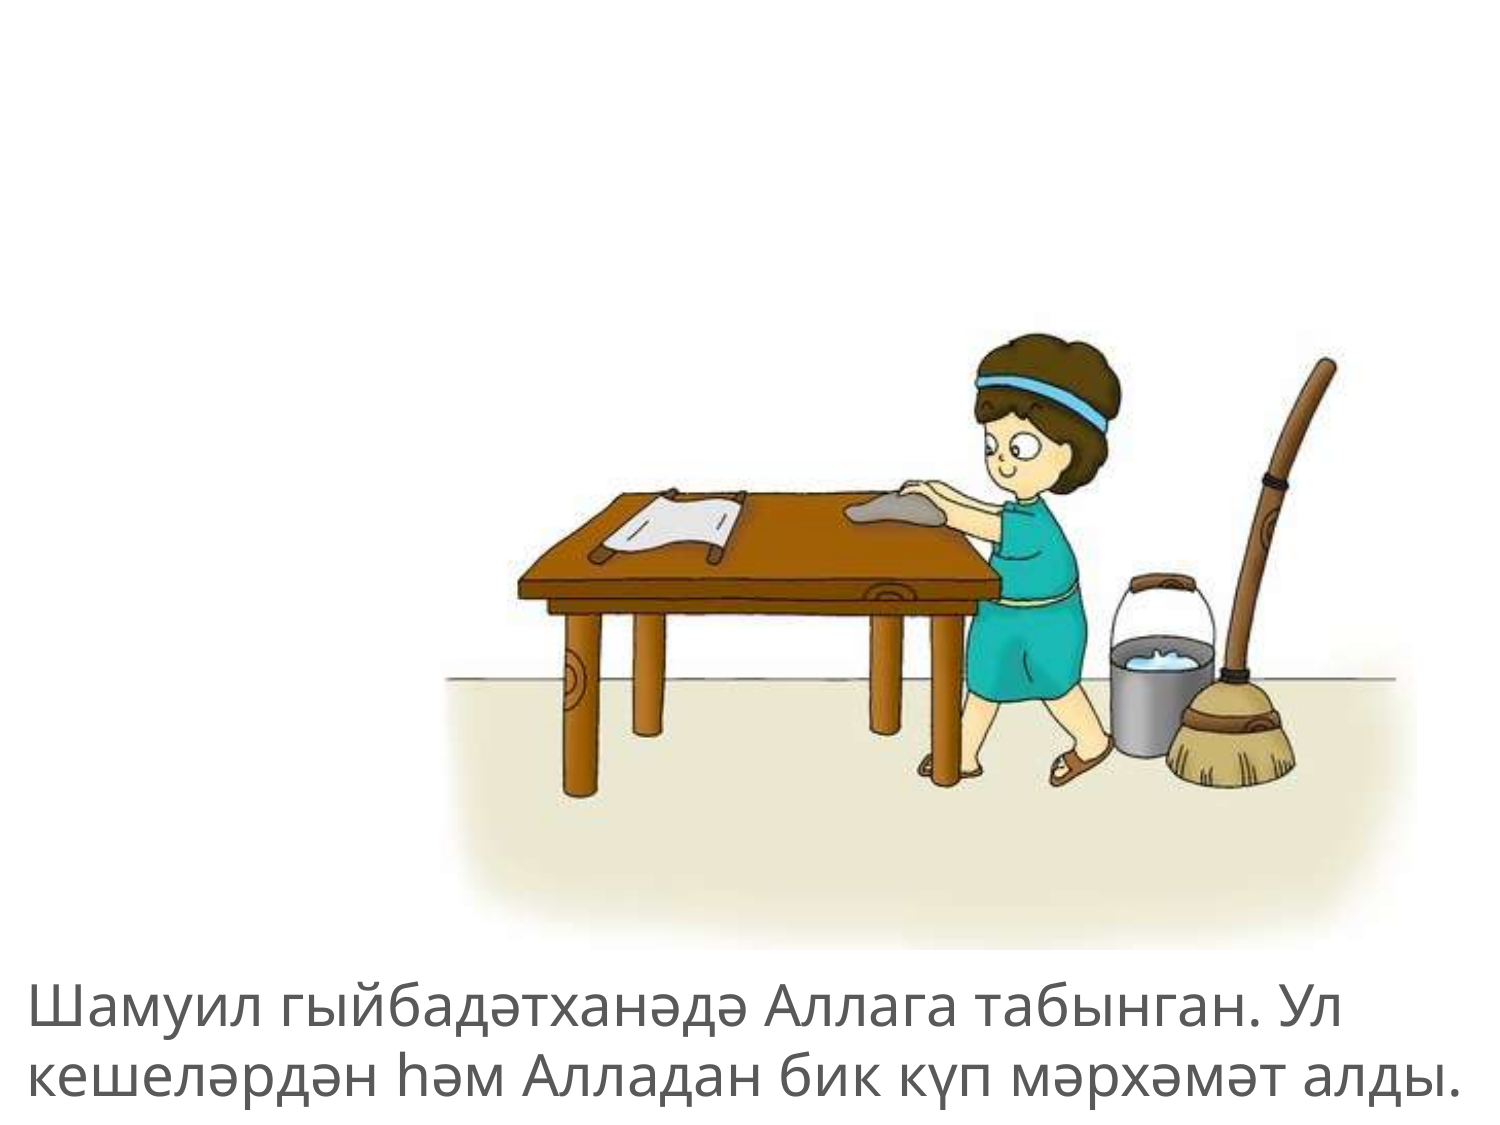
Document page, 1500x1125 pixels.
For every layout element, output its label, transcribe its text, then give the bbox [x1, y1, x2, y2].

text_box Шамуил гыйбадәтханәдә Аллага табынган. Ул кешеләрдән һәм Алладан бик күп мәрхәмәт алды. [11, 961, 1498, 1116]
picture [80, 1, 1418, 950]
